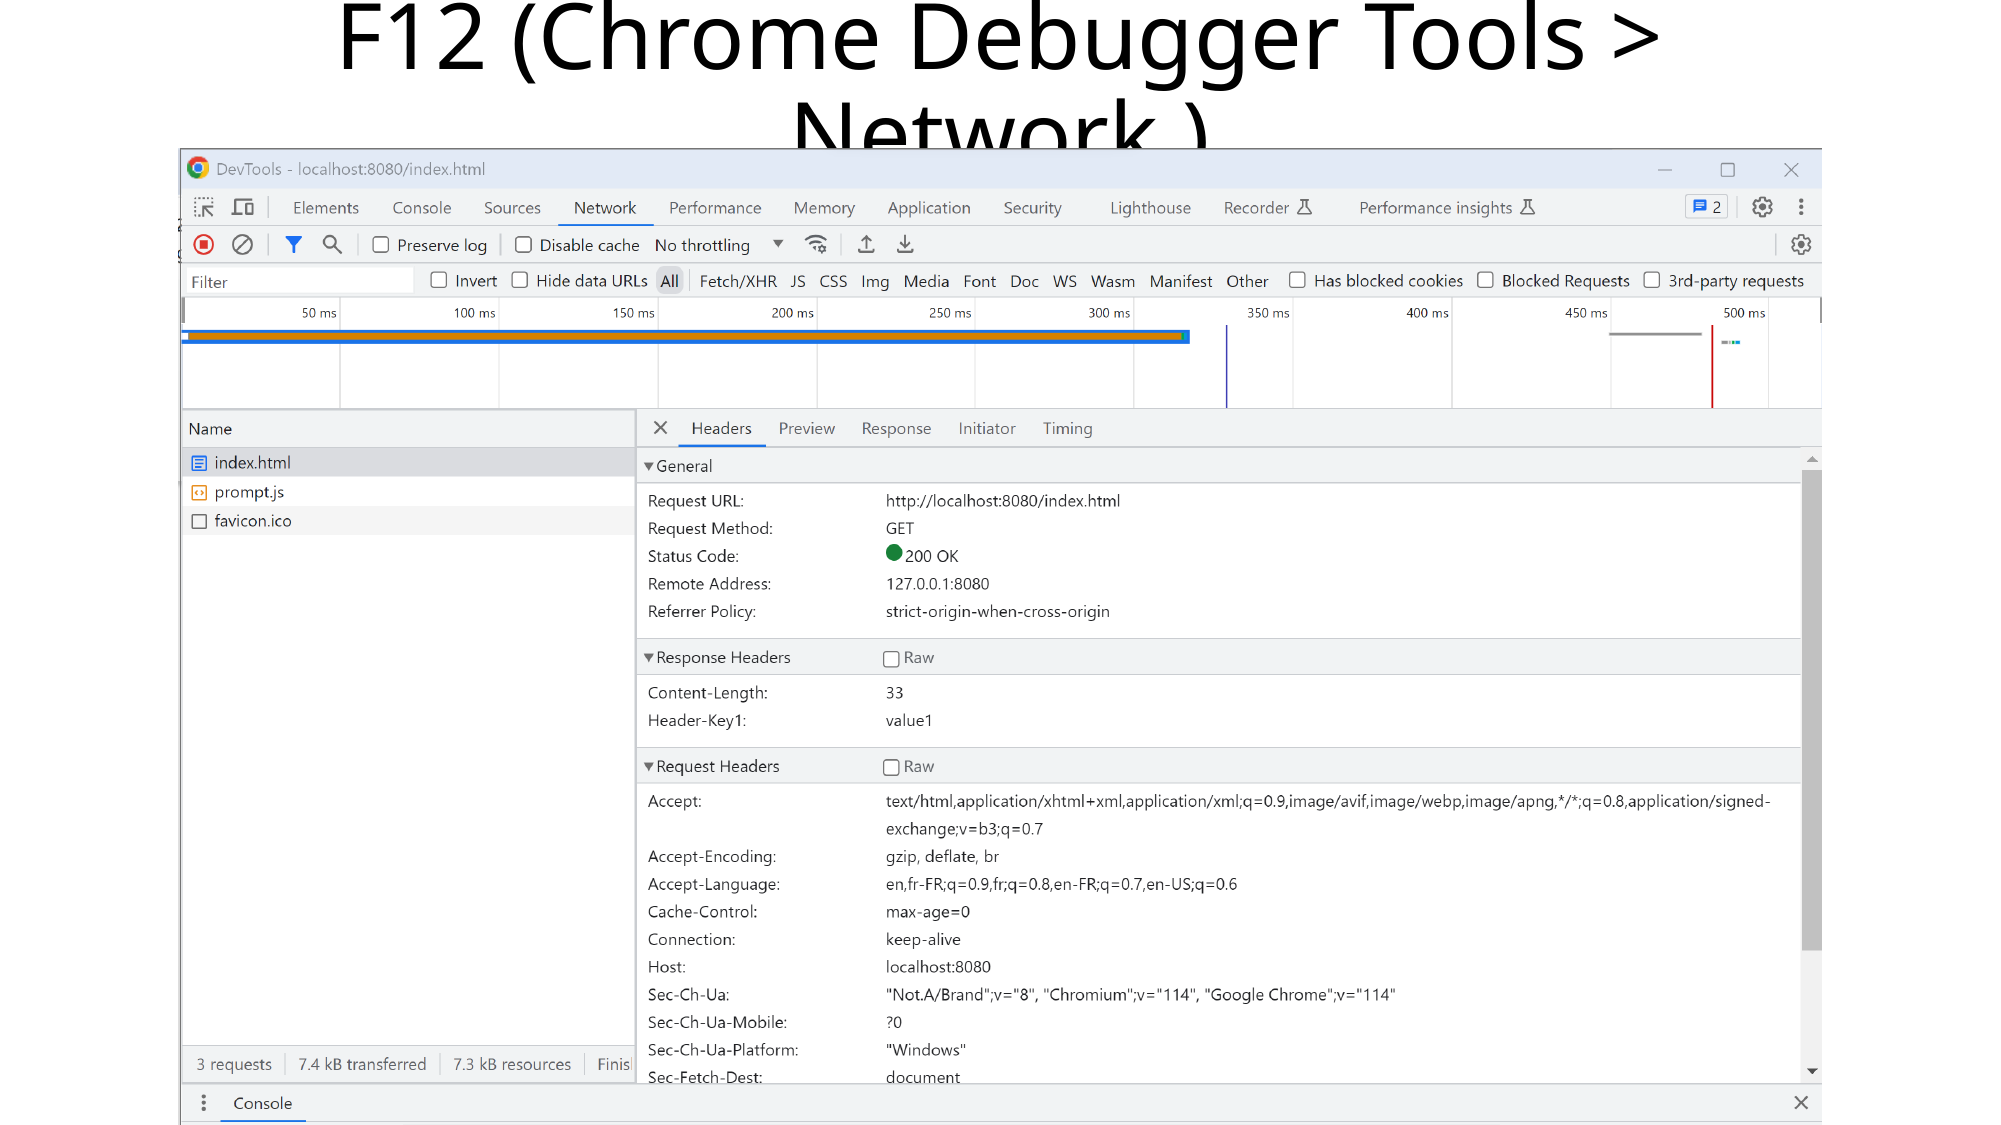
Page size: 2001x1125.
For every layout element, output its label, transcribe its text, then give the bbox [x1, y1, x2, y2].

title F12 (Chrome Debugger Tools > Network ) [137, 24, 1863, 154]
picture [178, 148, 1822, 1125]
